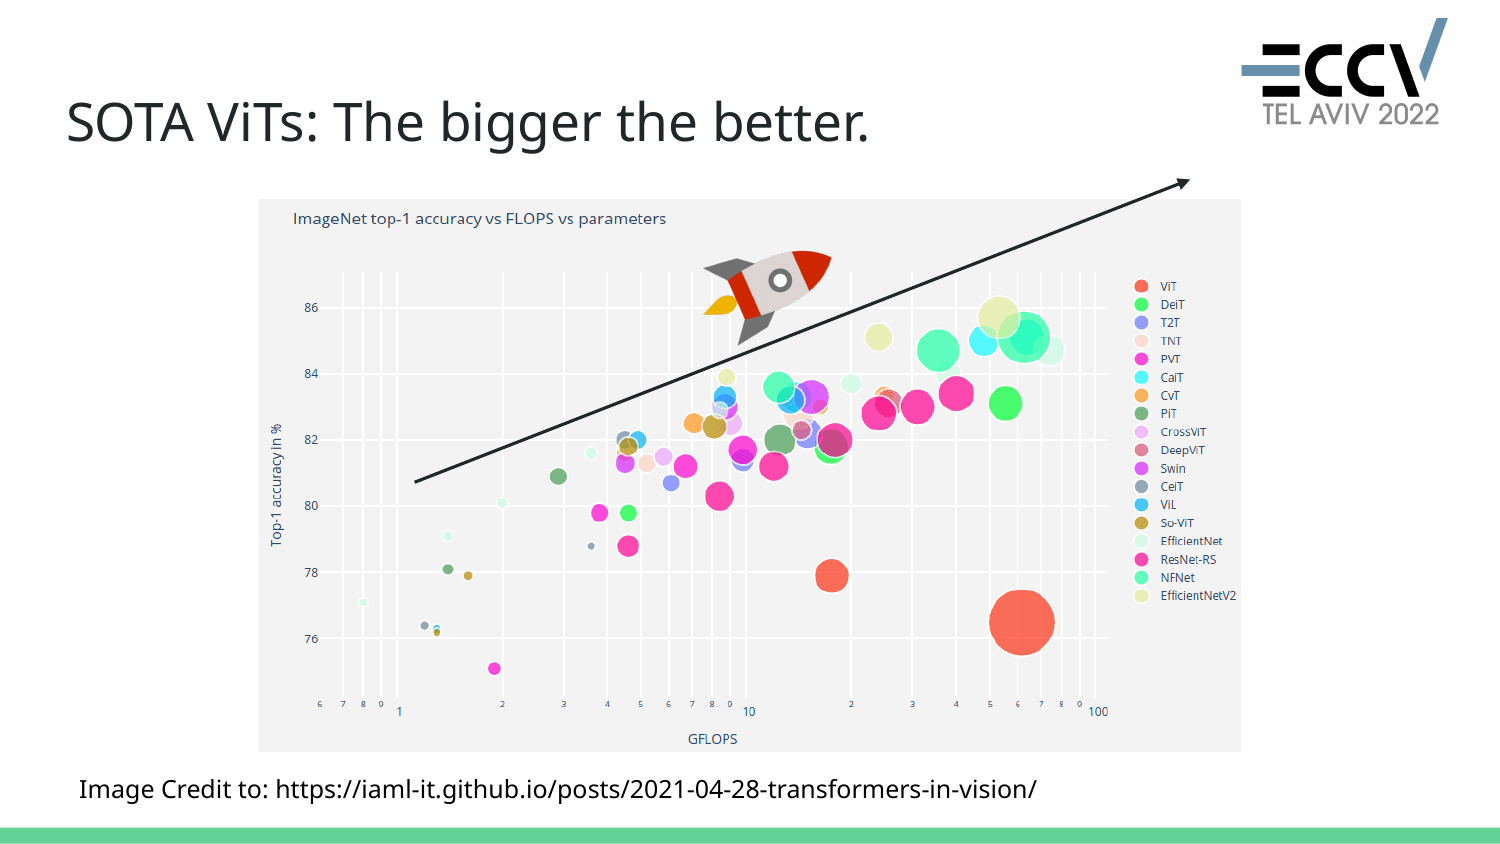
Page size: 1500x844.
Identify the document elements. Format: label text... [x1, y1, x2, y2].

picture [1231, 5, 1459, 137]
picture [258, 199, 1241, 752]
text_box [414, 179, 1191, 483]
picture [690, 224, 823, 357]
text_box Image Credit to: https://iaml-it.github.io/posts/2021-04-28-transformers-in-vision/ [64, 758, 1157, 819]
title SOTA ViTs: The bigger the better. [51, 72, 1449, 167]
